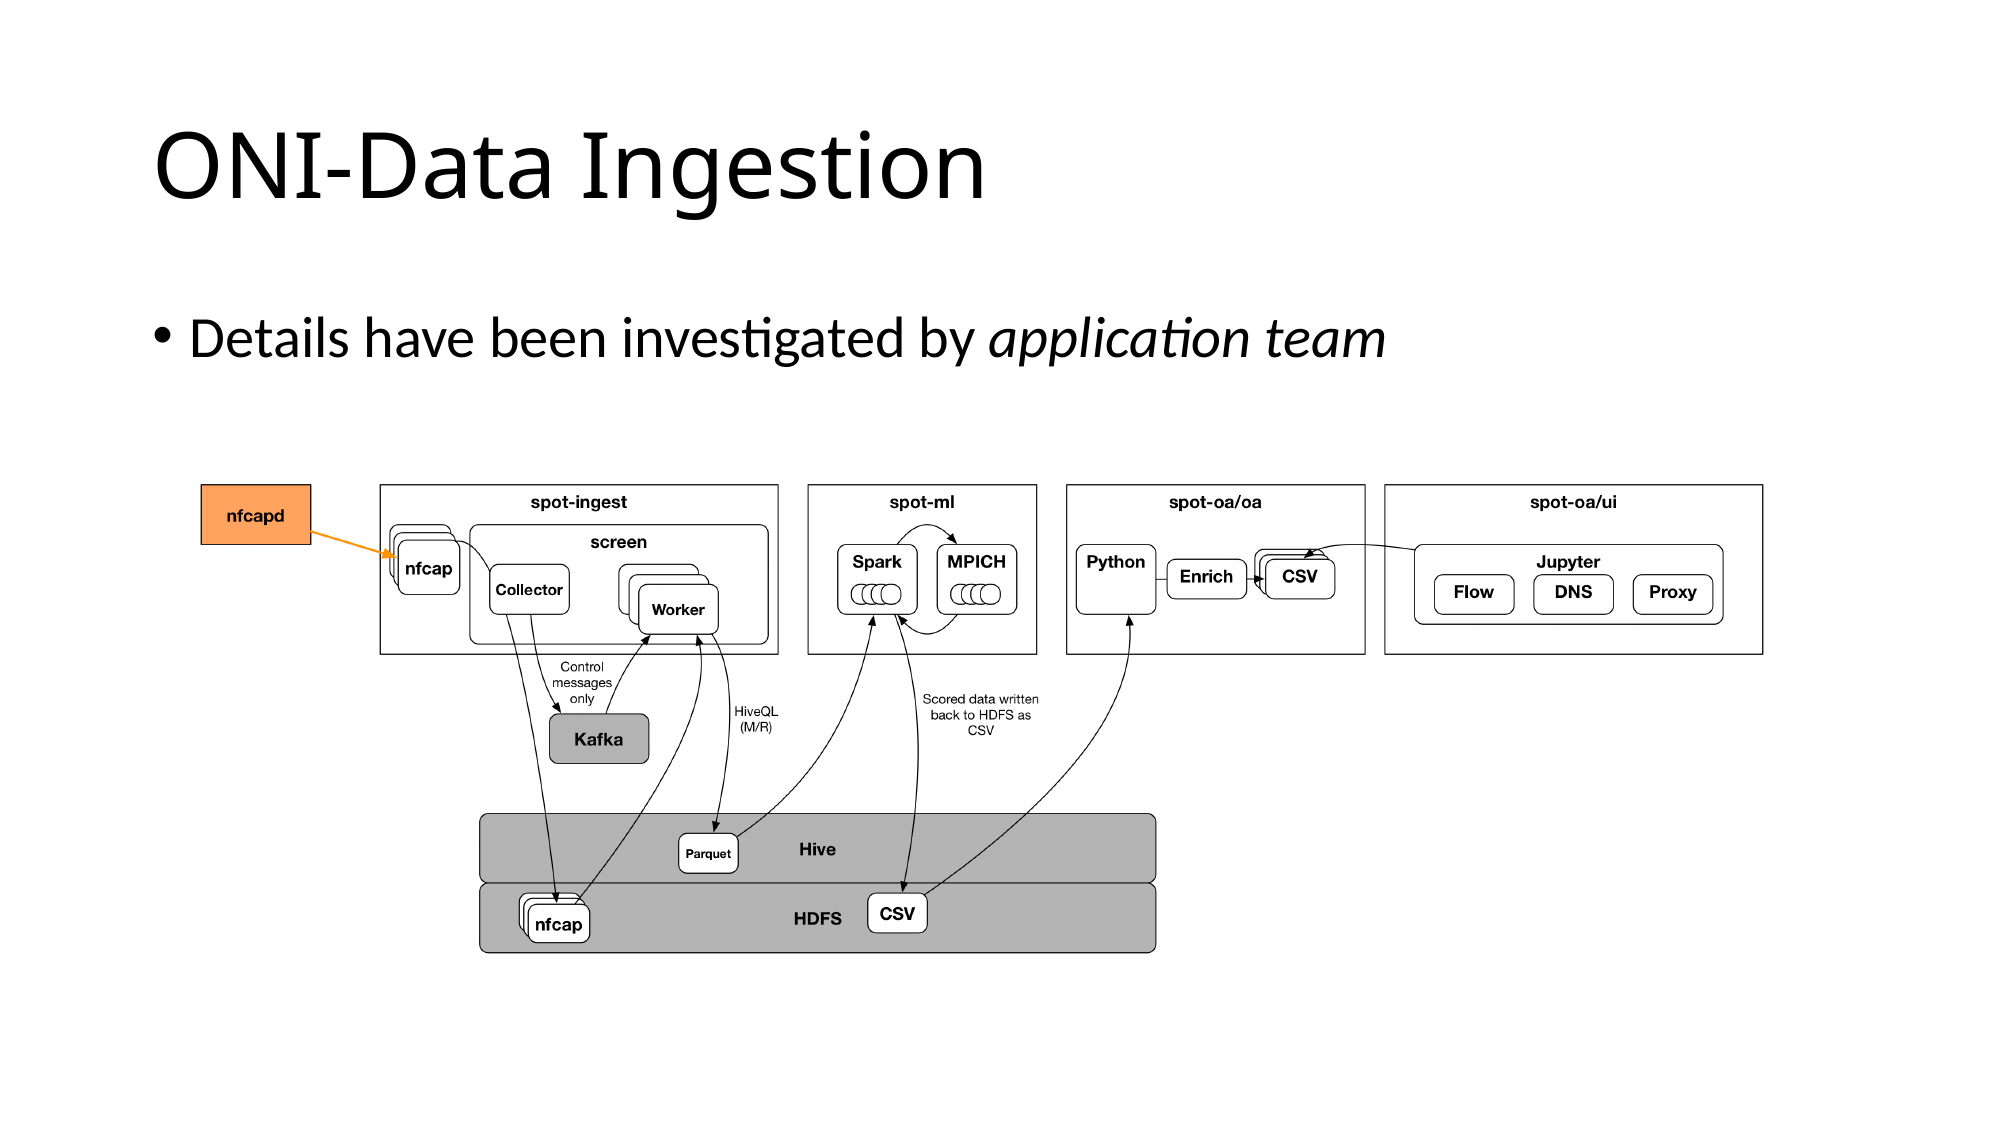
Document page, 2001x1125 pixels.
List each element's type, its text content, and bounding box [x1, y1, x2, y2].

picture [191, 445, 1842, 1032]
list Details have been investigated by application team [137, 299, 1863, 1014]
title ONI-Data Ingestion [137, 59, 1863, 278]
